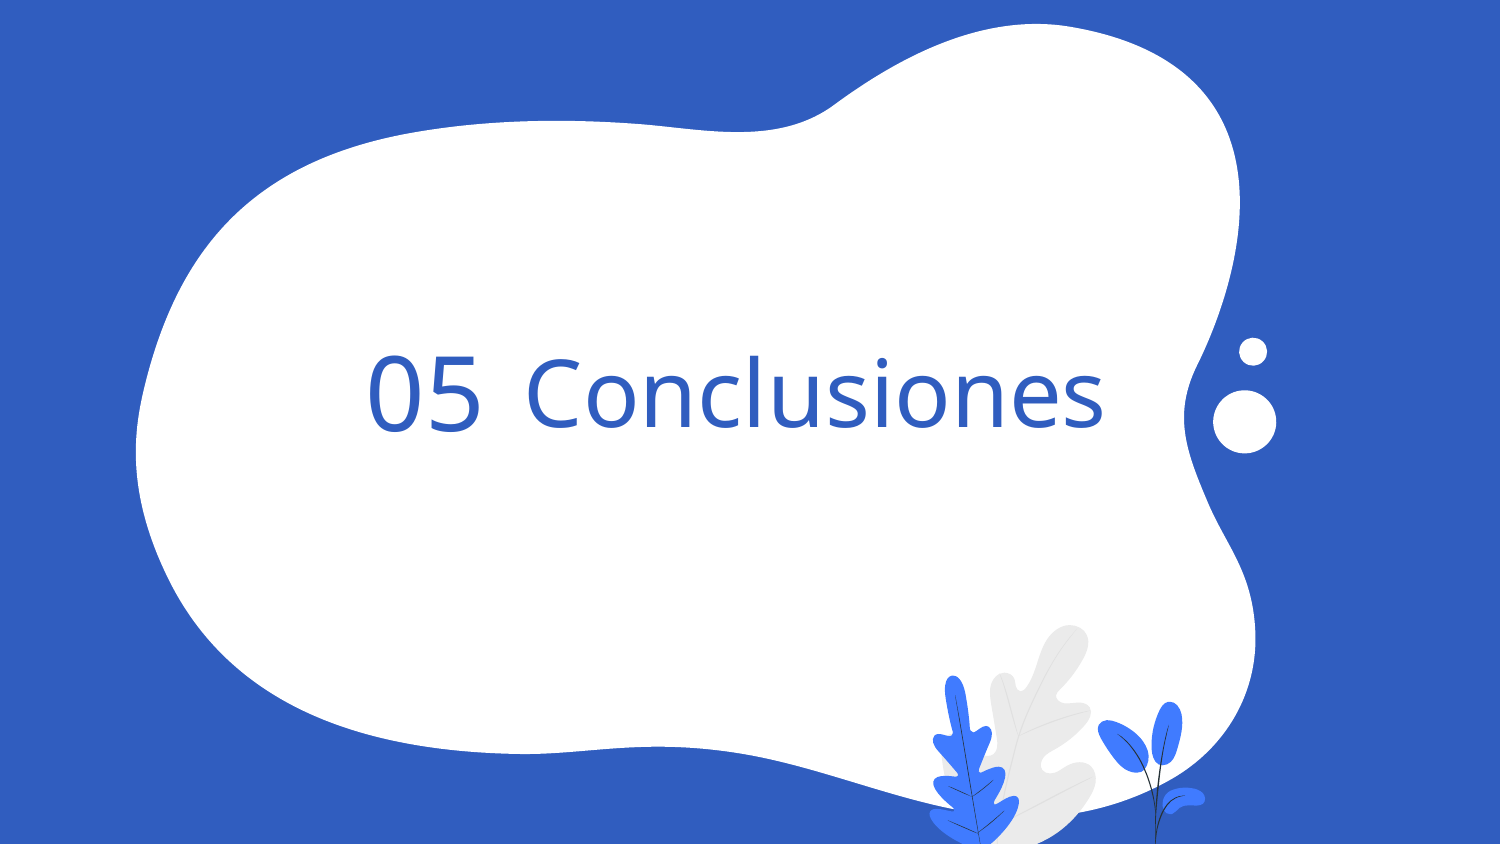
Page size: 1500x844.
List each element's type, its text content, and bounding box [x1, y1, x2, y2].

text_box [1096, 701, 1207, 844]
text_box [928, 624, 1097, 844]
title 05 [341, 320, 509, 459]
title Conclusiones [509, 320, 1161, 459]
